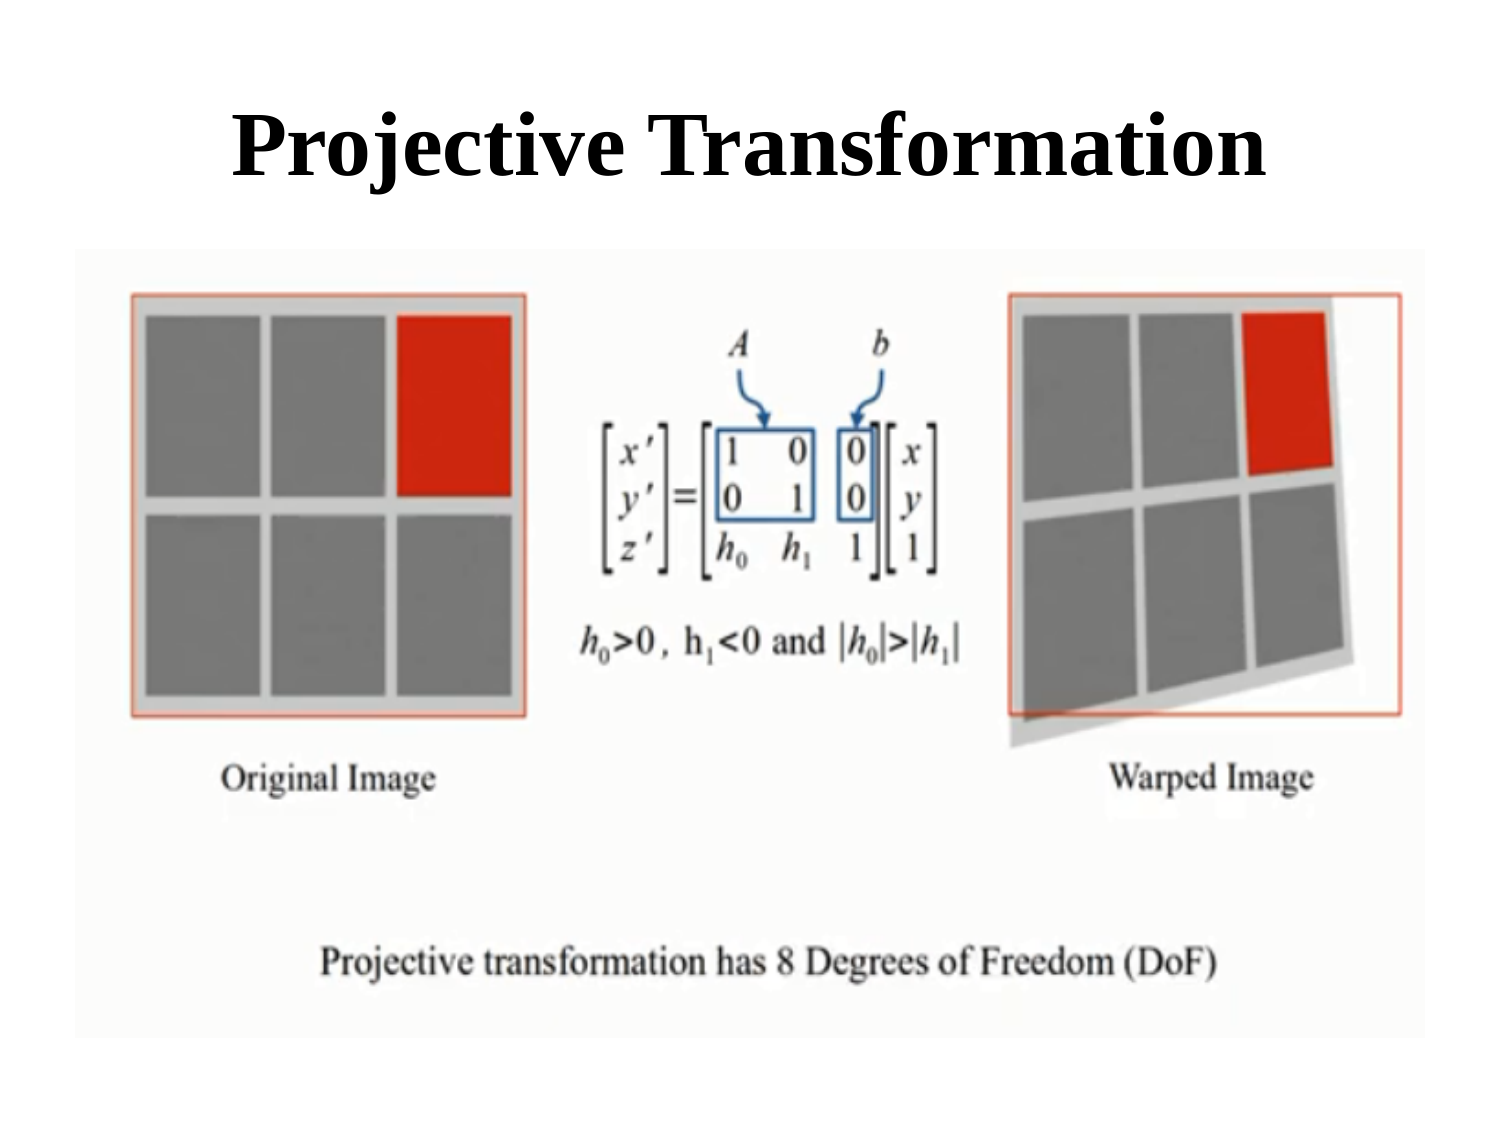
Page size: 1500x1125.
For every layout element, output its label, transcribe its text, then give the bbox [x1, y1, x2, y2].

picture [74, 248, 1426, 1038]
title Projective Transformation [75, 45, 1425, 233]
